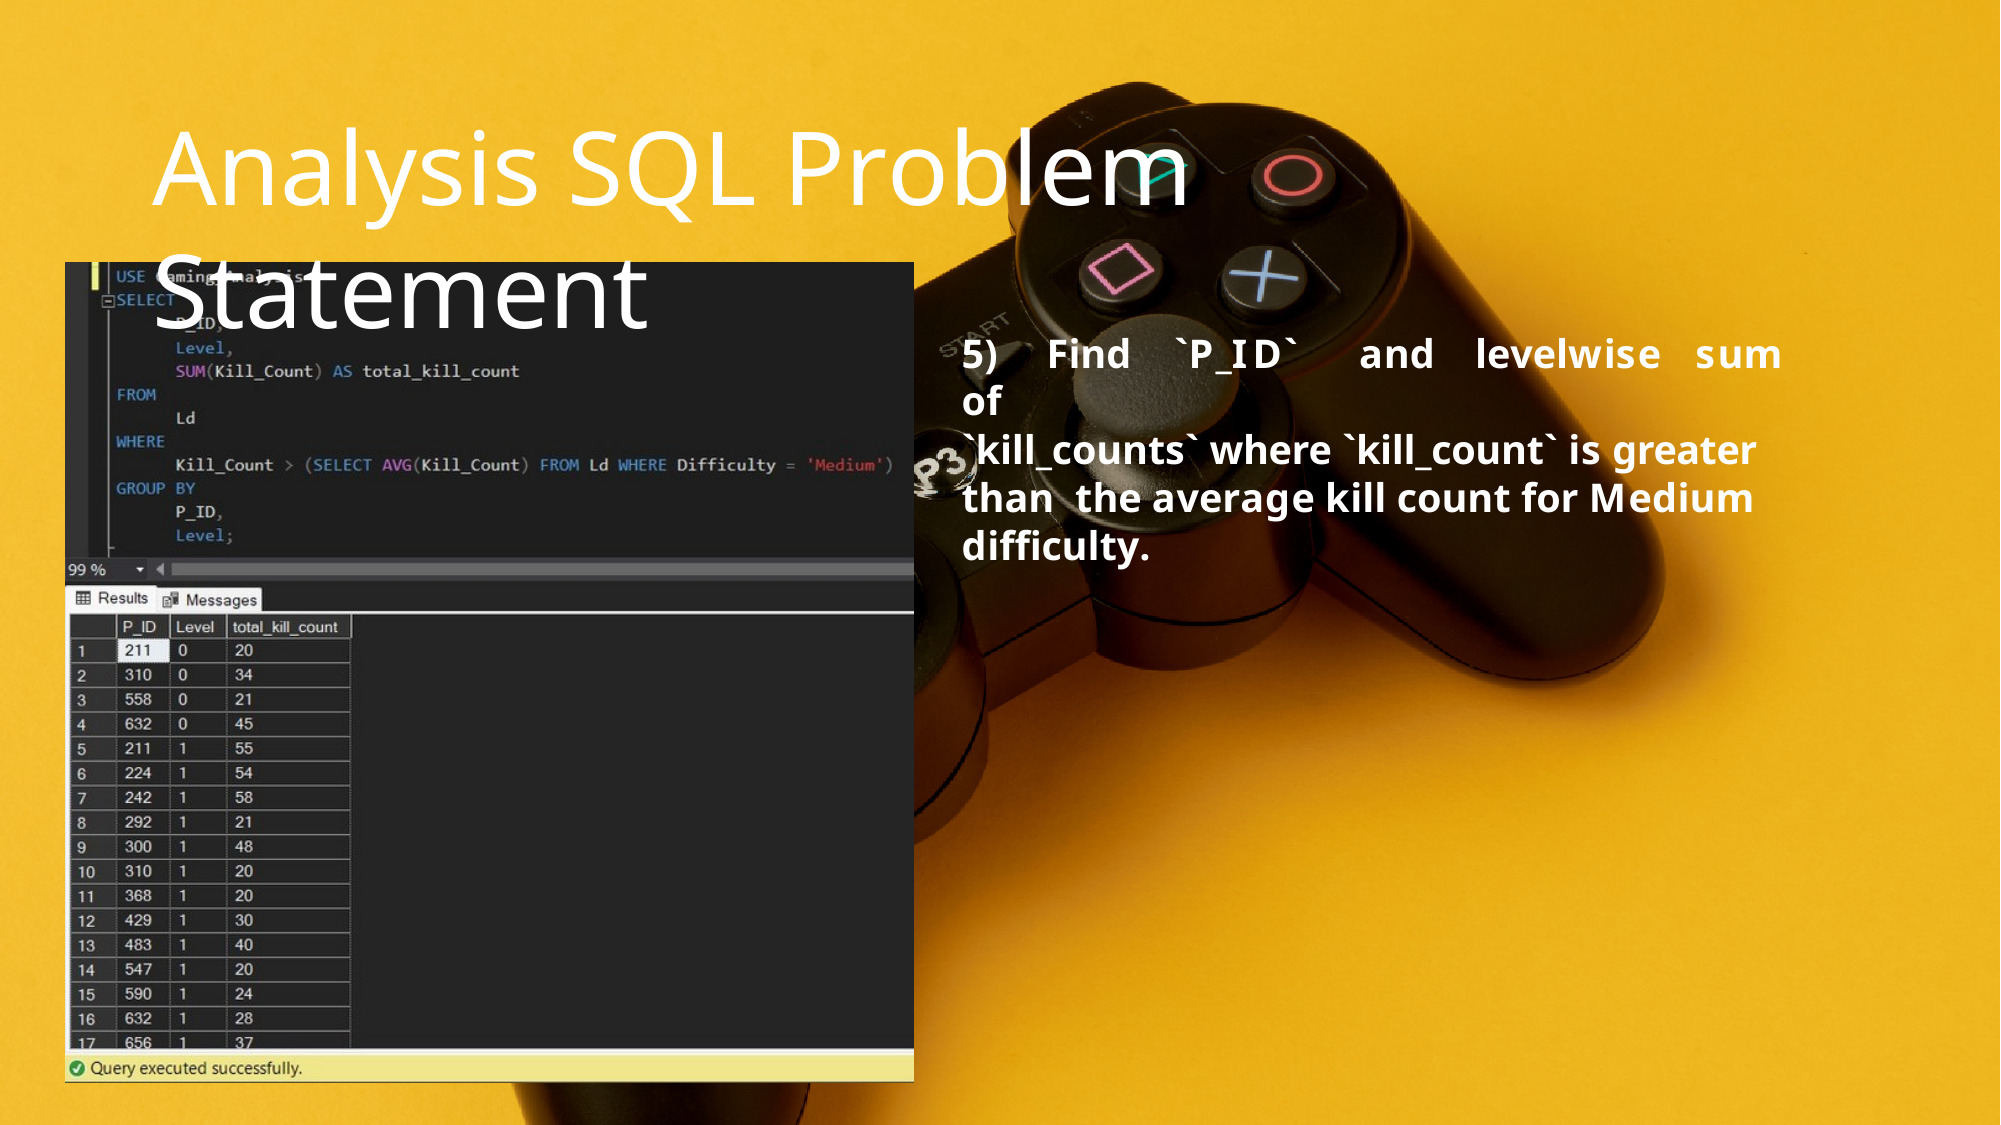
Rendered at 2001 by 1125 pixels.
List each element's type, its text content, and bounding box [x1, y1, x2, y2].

picture [0, 0, 2000, 1125]
title Analysis SQL Problem Statement [150, 100, 1500, 349]
text_box 5) Find `P_ID` and levelwise sum of `kill_counts` where `kill_count` is greater than the average kill count for Medium difficulty. [959, 326, 1857, 569]
